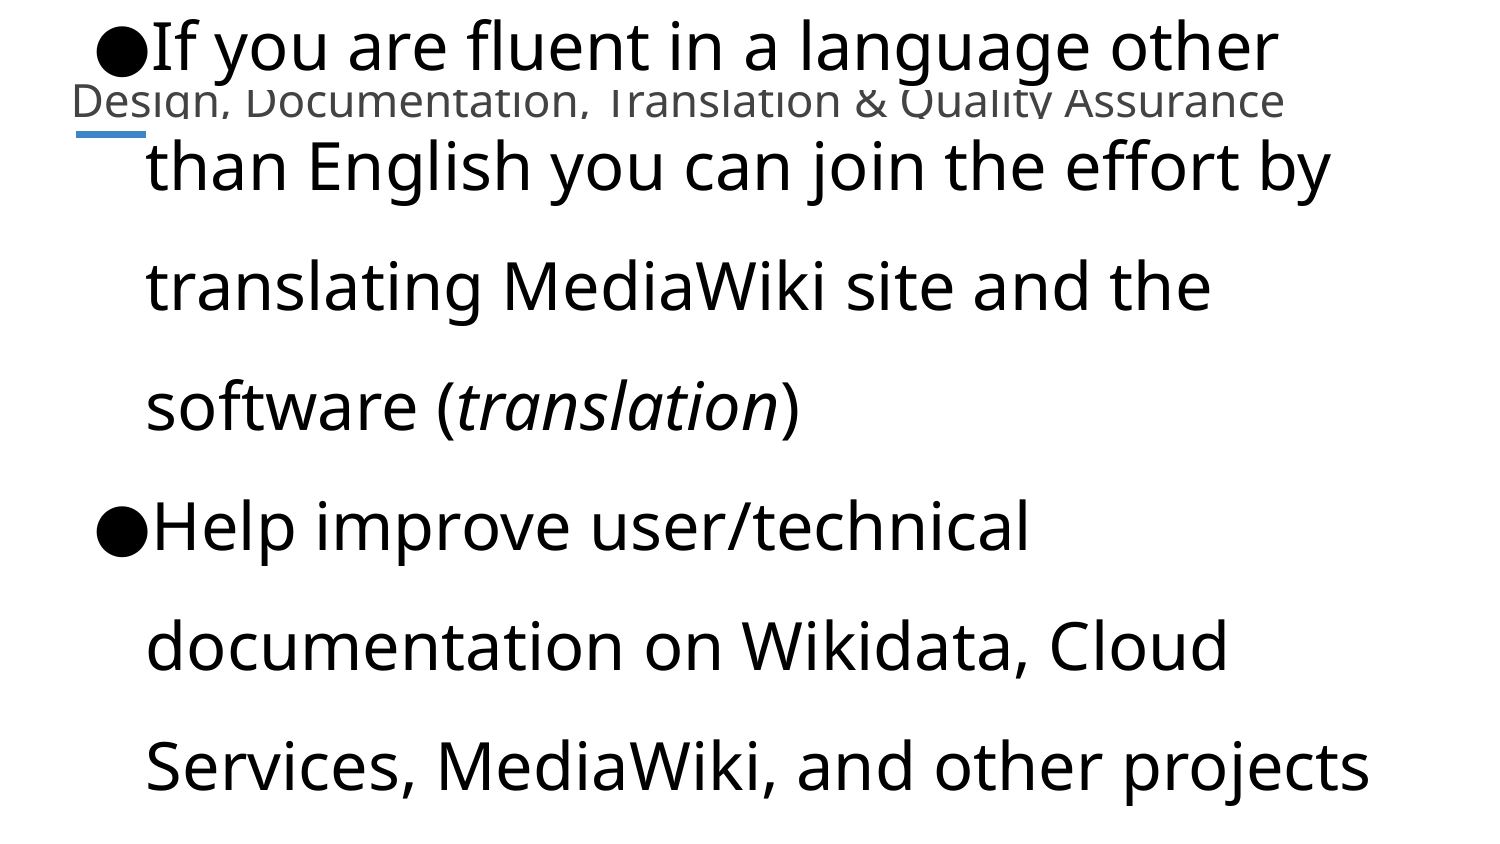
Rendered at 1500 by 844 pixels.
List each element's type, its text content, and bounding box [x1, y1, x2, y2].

subtitle Help apply Wikimedia design principles in projects looking for UX feedback (design) If you are fluent in a language other than English you can join the effort by translating MediaWiki site and the software (translation) Help improve user/technical documentation on Wikidata, Cloud Services, MediaWiki, and other projects (documentation) Help write tests in Javascript / Node.js (quality assurance) [55, 242, 1419, 646]
text_box Design, Documentation, Translation & Quality Assurance [55, 52, 1454, 147]
